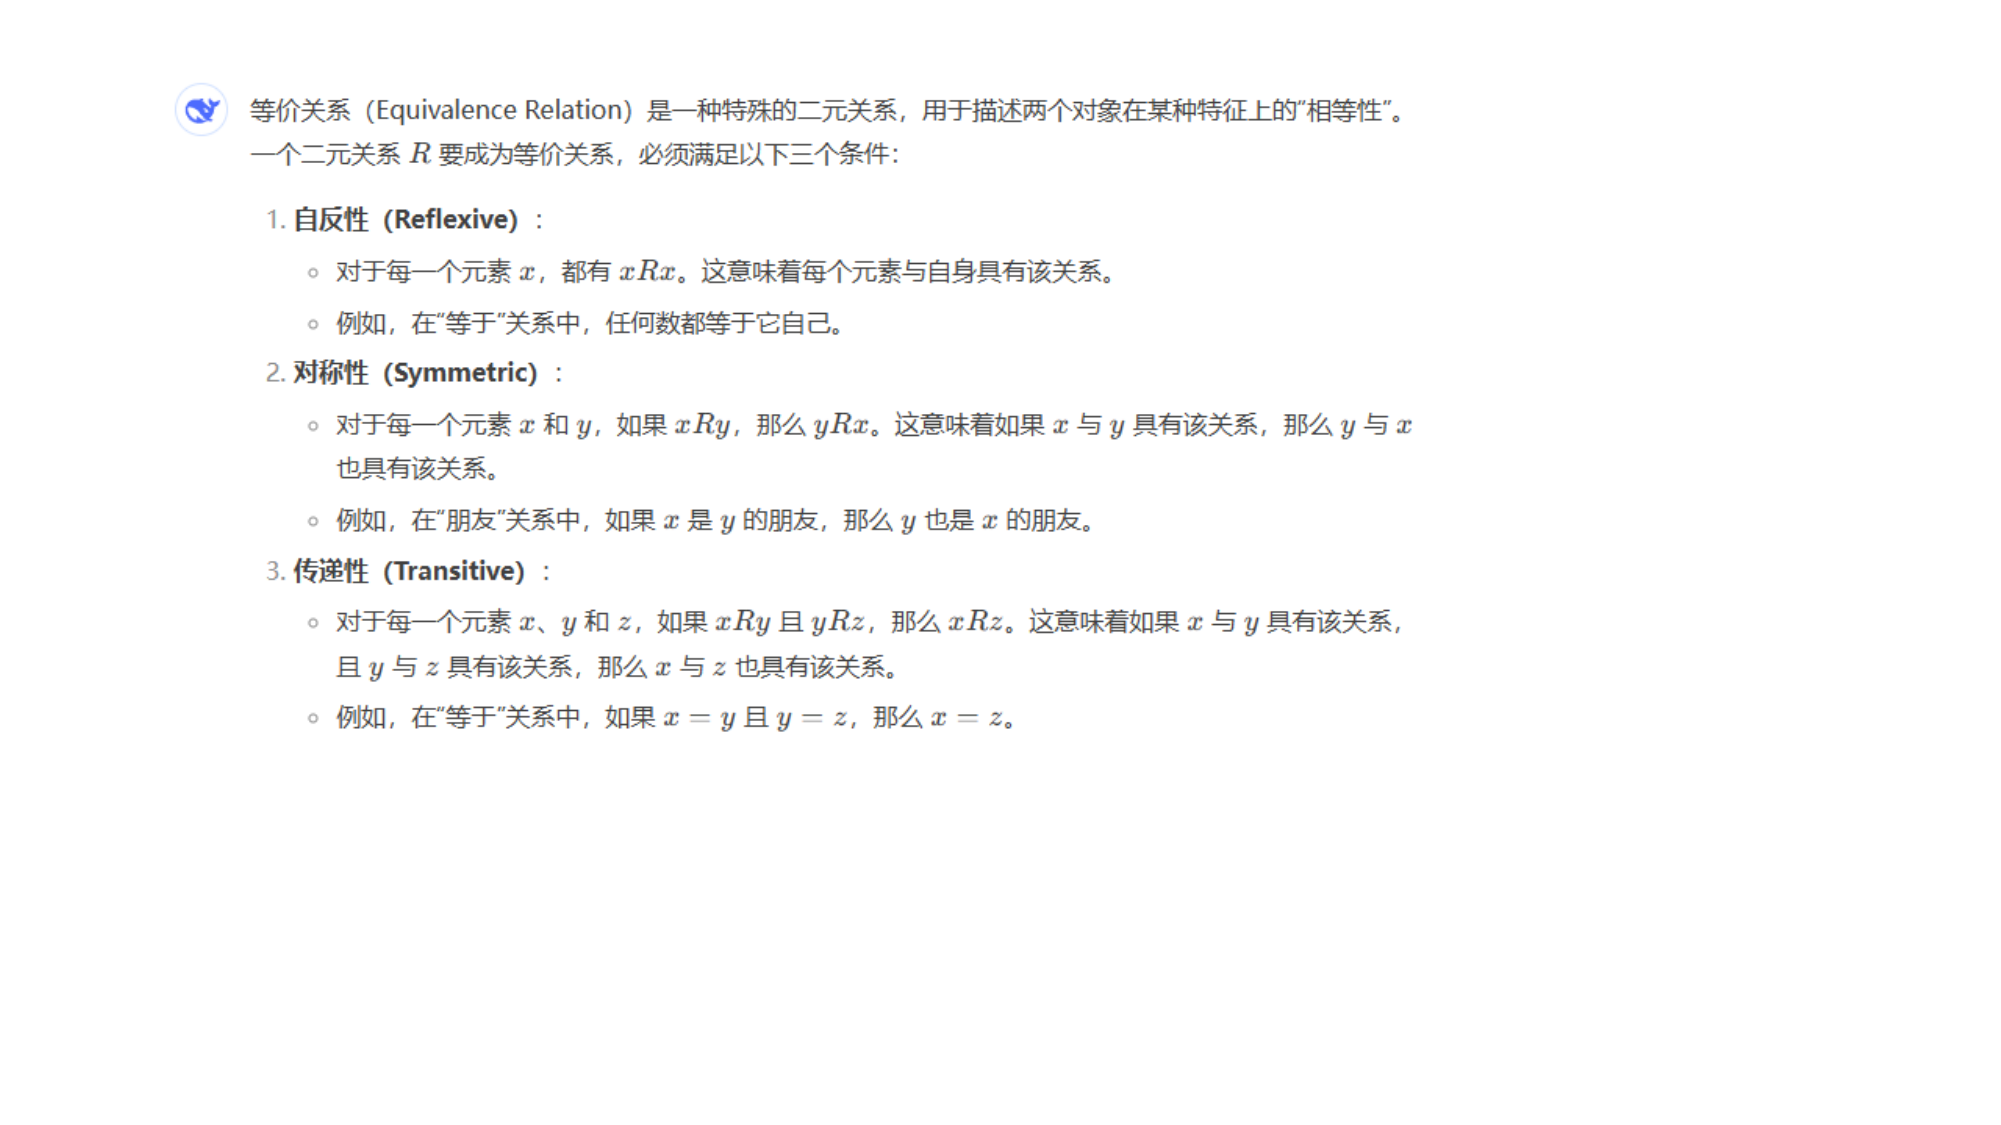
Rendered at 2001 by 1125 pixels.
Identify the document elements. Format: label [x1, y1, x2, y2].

picture [111, 51, 1480, 761]
